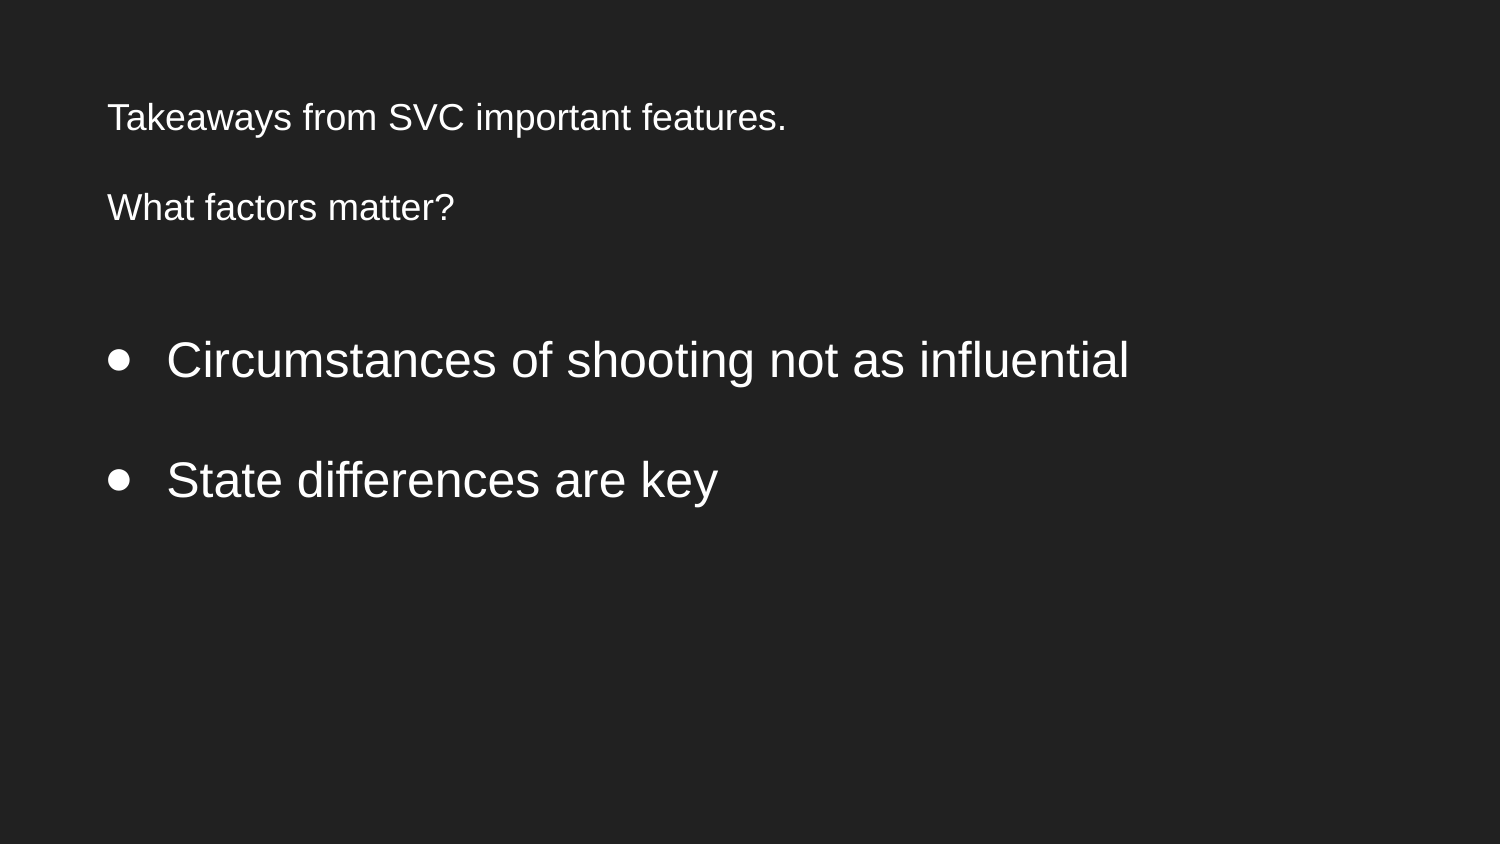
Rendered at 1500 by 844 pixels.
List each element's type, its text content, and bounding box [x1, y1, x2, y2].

title Takeaways from SVC important features. What factors matter? [92, 77, 820, 172]
text_box Circumstances of shooting not as influential State differences are key [76, 312, 1306, 844]
